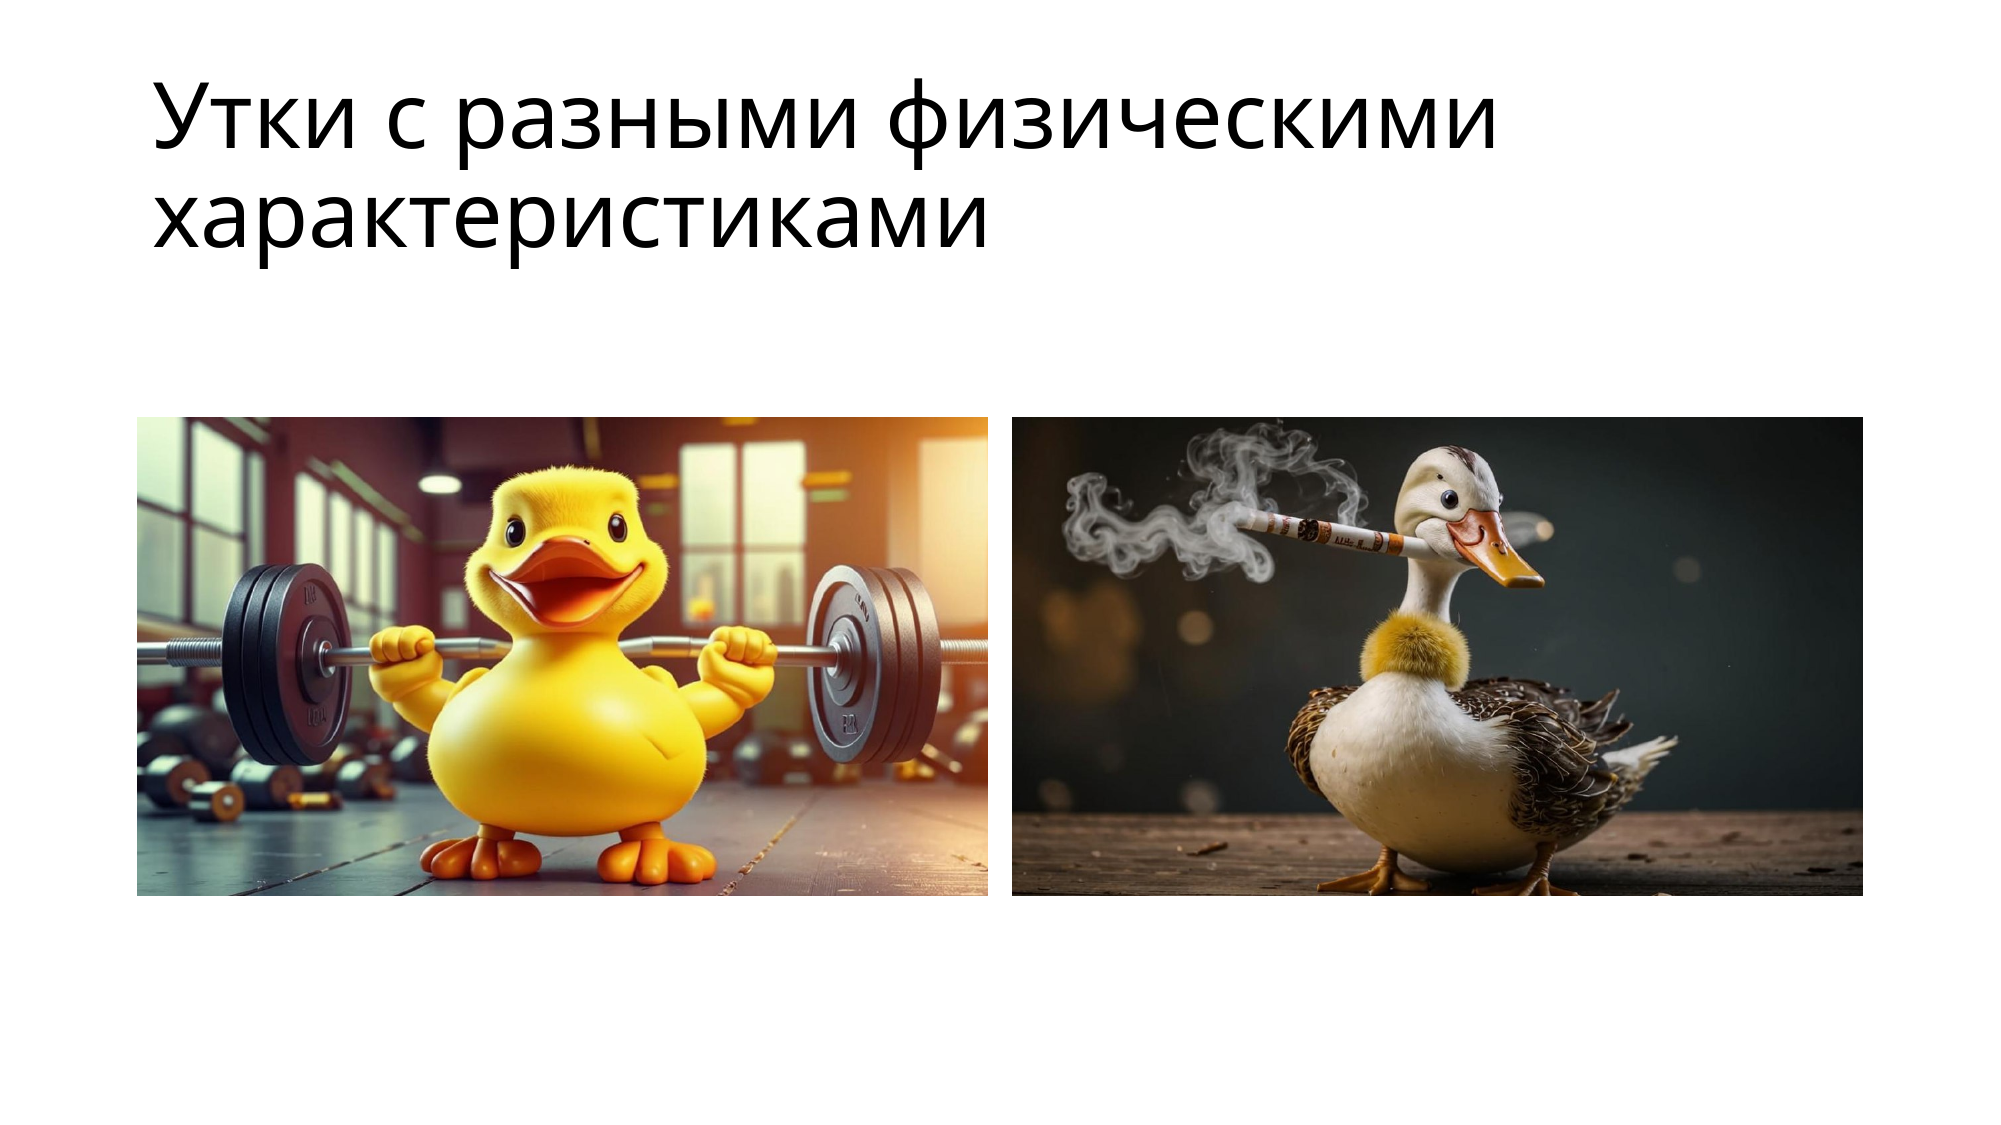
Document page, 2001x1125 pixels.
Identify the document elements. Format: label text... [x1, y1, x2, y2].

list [136, 416, 988, 896]
title Утки с разными физическими характеристиками [137, 59, 1863, 278]
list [1011, 416, 1863, 896]
